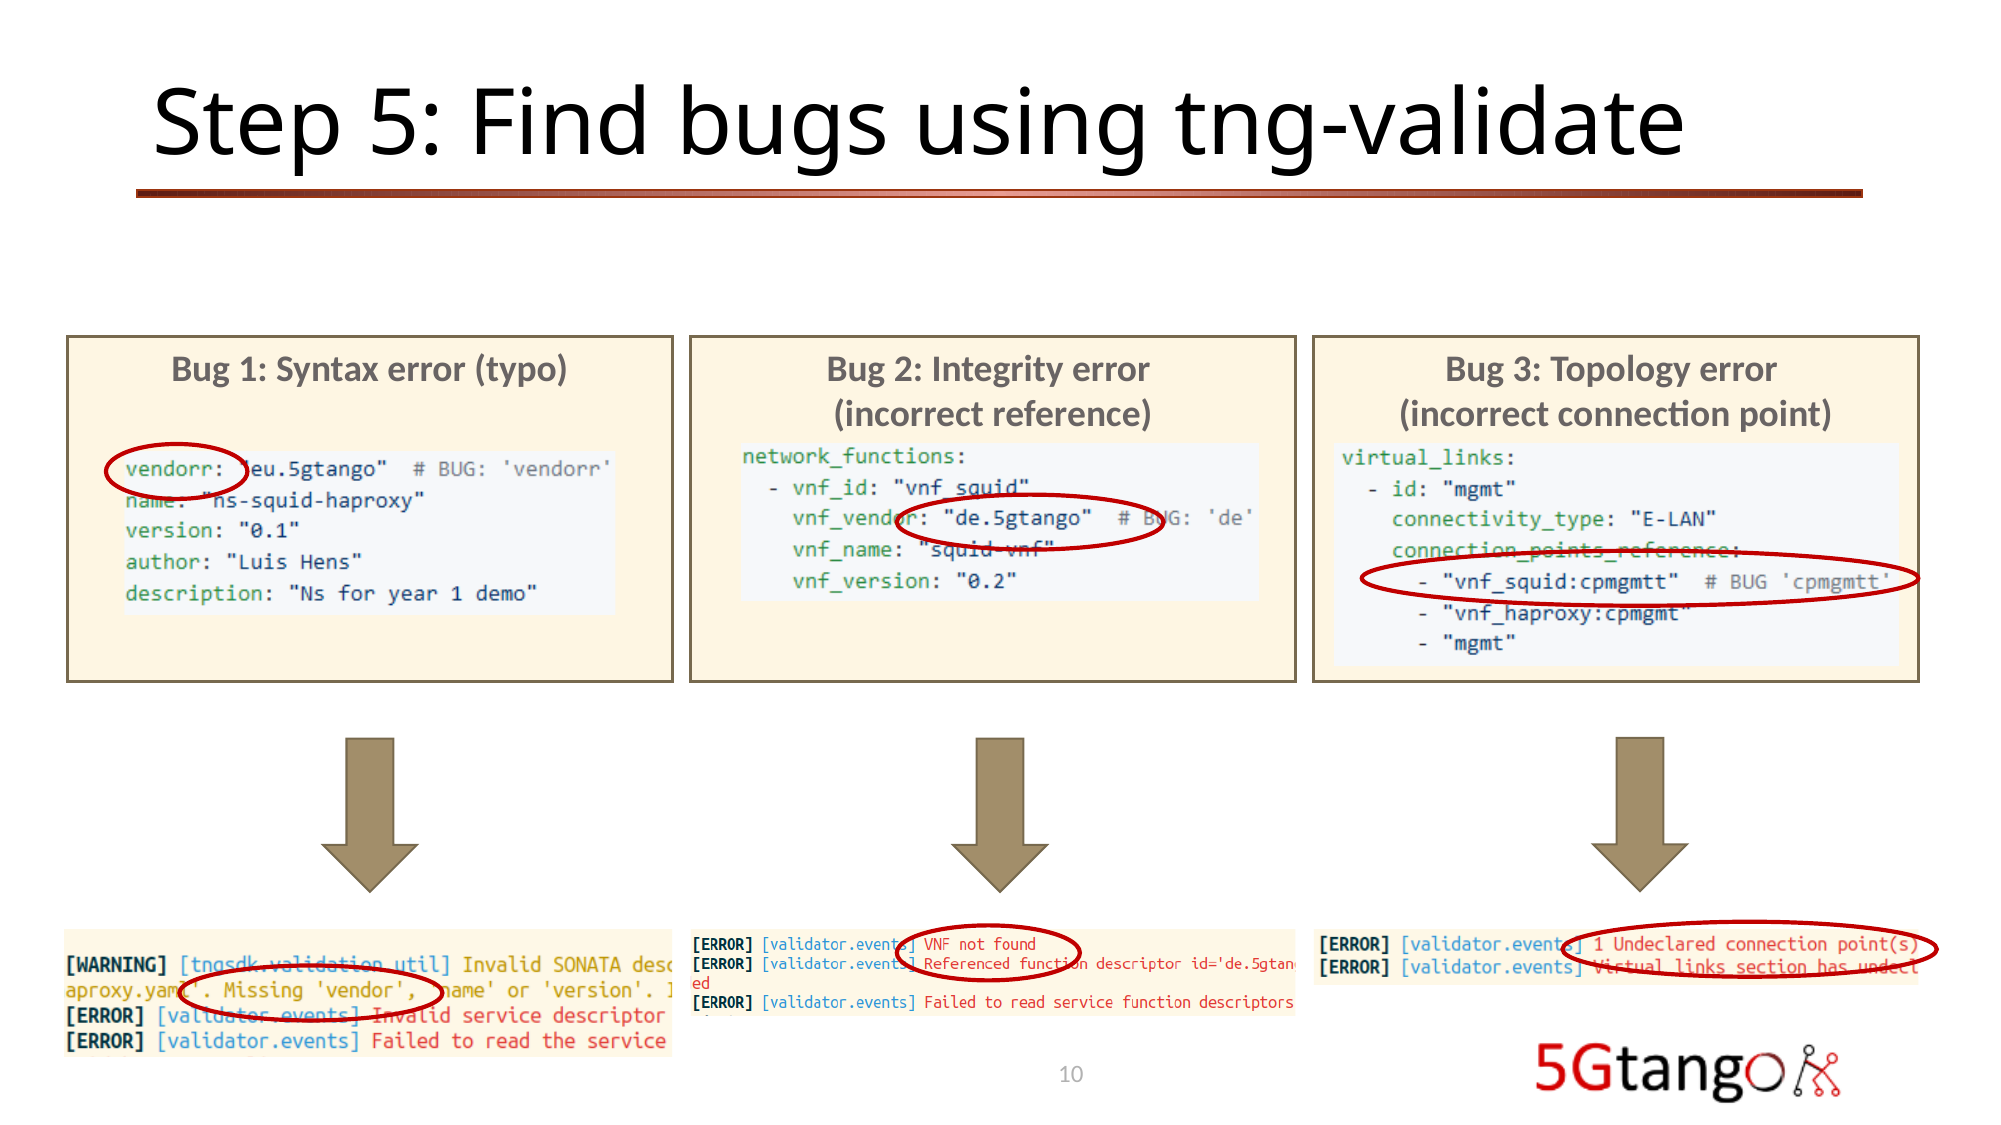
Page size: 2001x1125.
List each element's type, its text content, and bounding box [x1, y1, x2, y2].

text_box [1615, 920, 1884, 929]
title Step 5: Find bugs using tng-validate [137, 59, 1863, 190]
picture [690, 929, 1296, 1016]
slide_number 10 [901, 1042, 1099, 1103]
picture [124, 451, 616, 615]
text_box Bug 2: Integrity error (incorrect reference) [690, 336, 1296, 682]
text_box [937, 924, 1040, 929]
text_box [1899, 567, 1920, 590]
text_box [104, 451, 124, 491]
picture [64, 929, 673, 1057]
picture [741, 443, 1259, 601]
text_box [950, 737, 1050, 894]
picture [1512, 1031, 1863, 1114]
text_box [320, 737, 420, 894]
text_box [1919, 936, 1938, 962]
text_box Bug 1: Syntax error (typo) [67, 336, 673, 682]
text_box [1590, 736, 1690, 893]
text_box Bug 3: Topology error (incorrect connection point) [1313, 336, 1919, 682]
picture [1334, 443, 1899, 666]
picture [1313, 929, 1919, 985]
text_box [126, 442, 227, 451]
